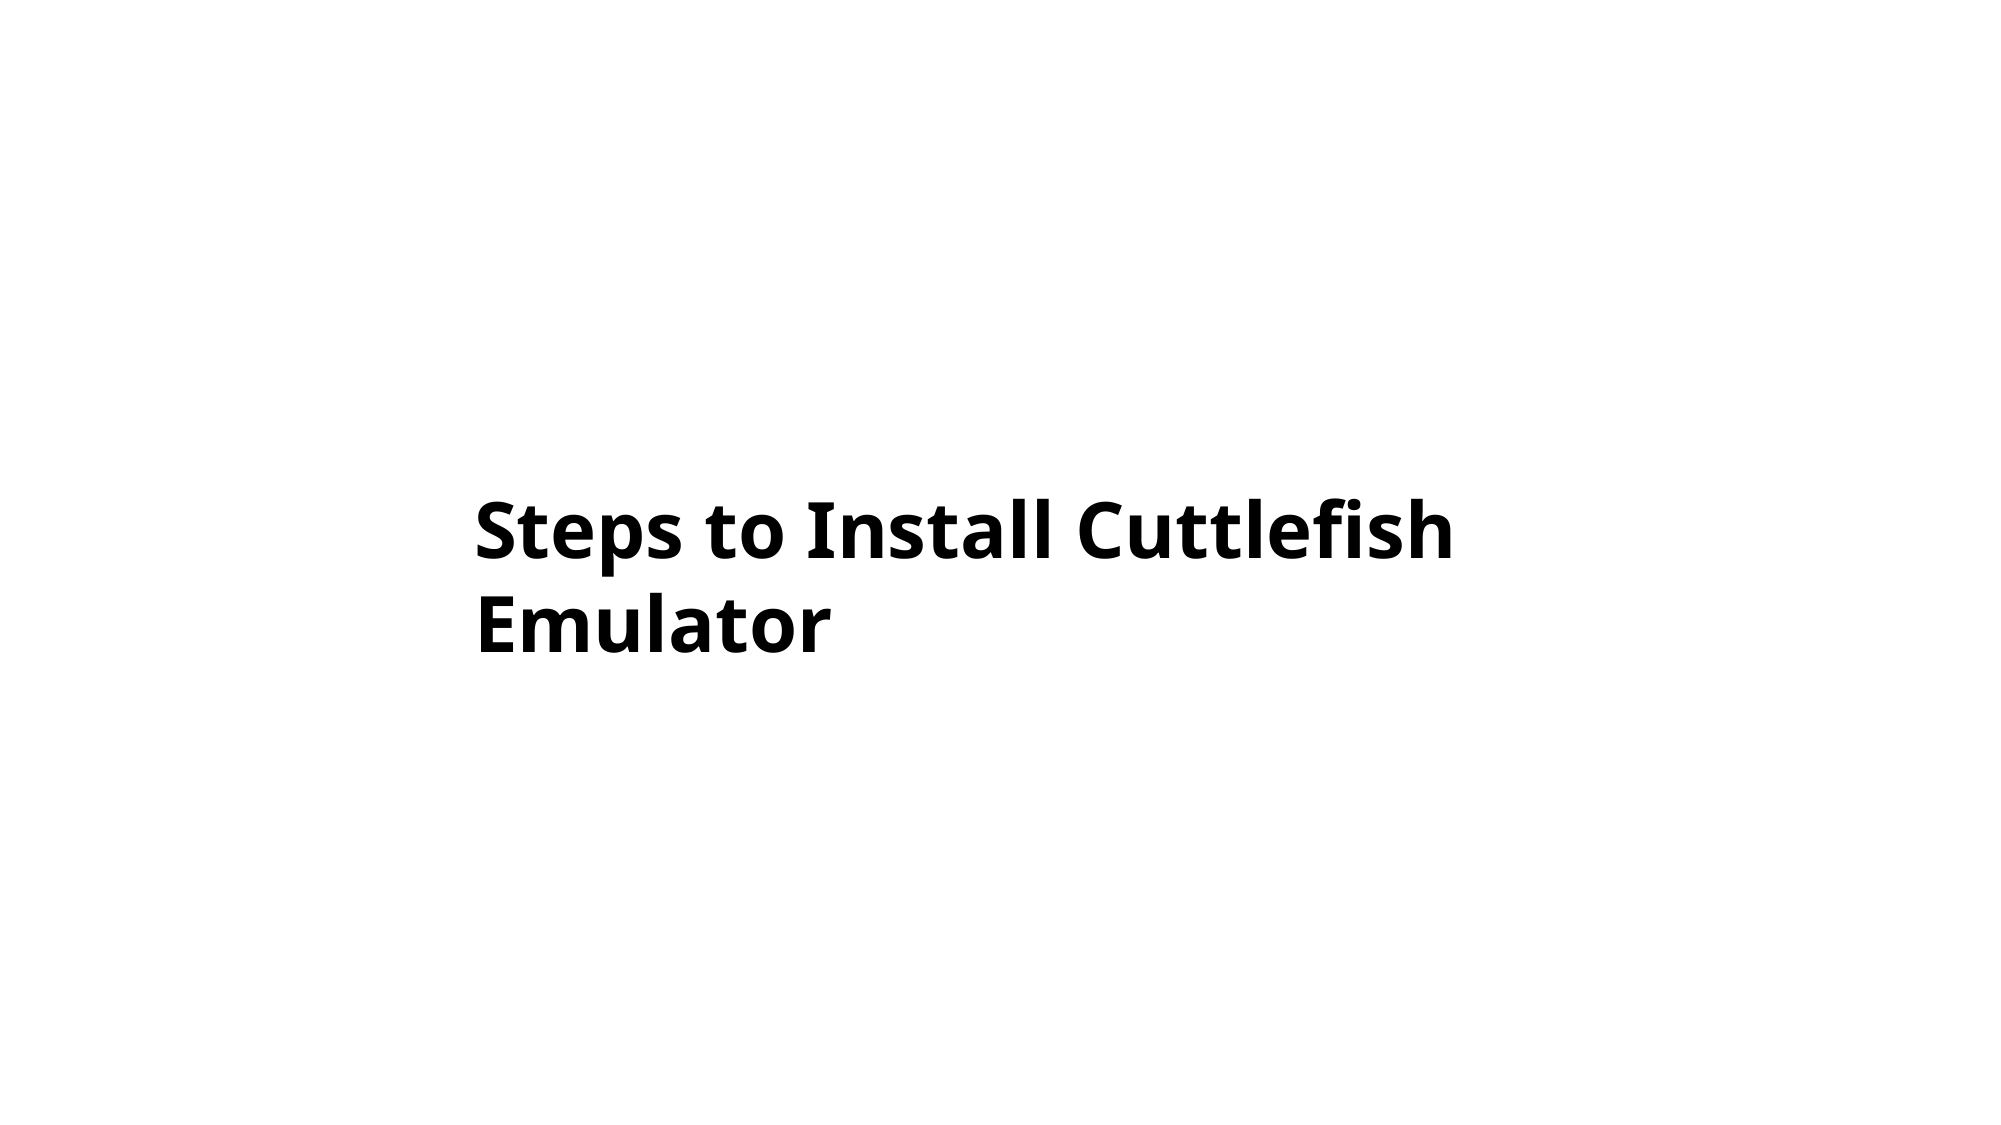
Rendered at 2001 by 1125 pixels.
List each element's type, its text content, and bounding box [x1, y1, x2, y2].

text_box Steps to Install Cuttlefish Emulator [459, 473, 1704, 676]
